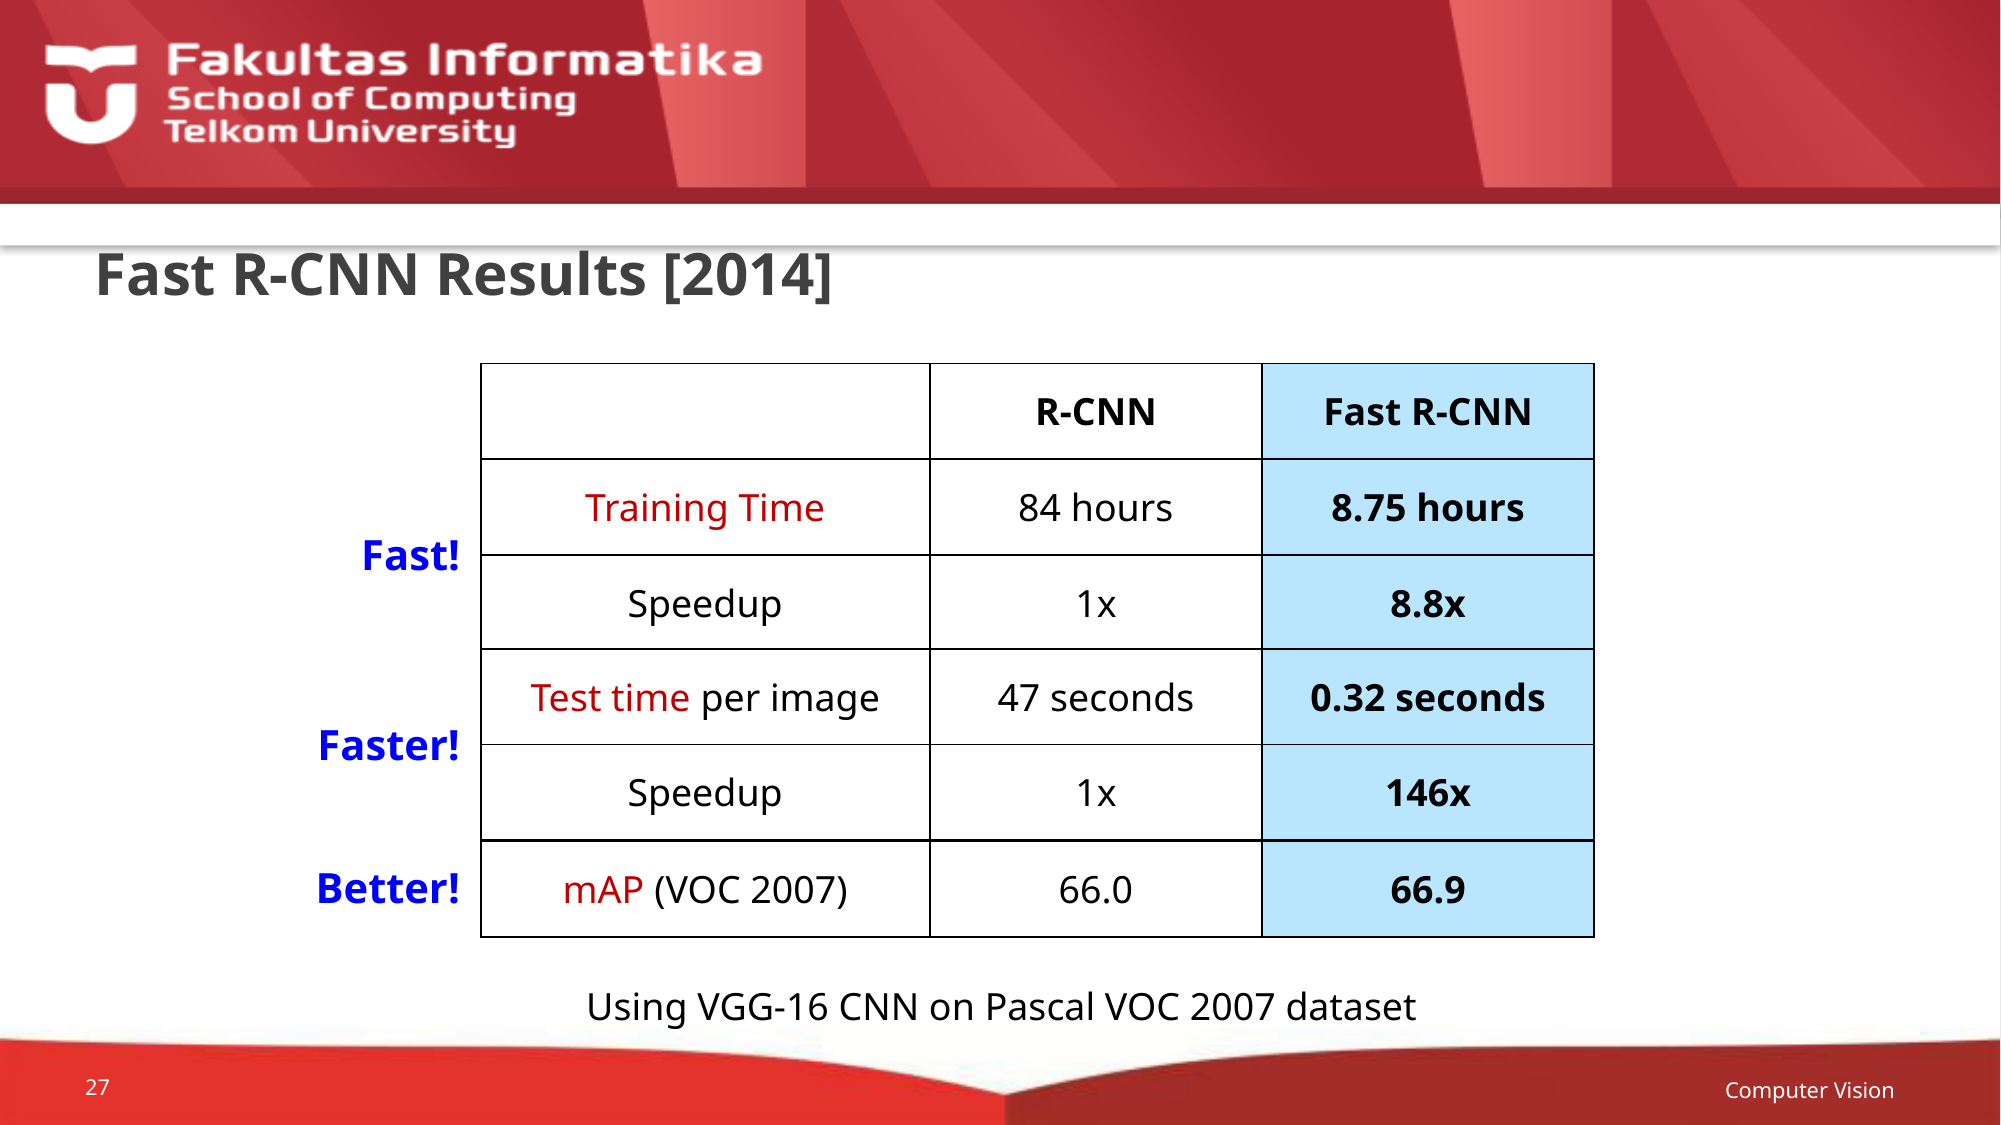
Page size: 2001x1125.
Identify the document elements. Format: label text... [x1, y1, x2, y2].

table_cell 8.75 hours [1263, 460, 1593, 554]
table_header 47 seconds [931, 650, 1261, 744]
table_cell 1x [931, 556, 1261, 648]
picture [0, 0, 2001, 1125]
text_box Better! [280, 854, 475, 920]
title Fast R-CNN Results [2014] [79, 219, 1901, 325]
table_cell 146x [1263, 745, 1593, 839]
table_cell 84 hours [931, 460, 1261, 554]
table_header Fast R-CNN [1263, 364, 1593, 458]
text_box Faster! [279, 711, 475, 777]
slide_number 27 [85, 1058, 164, 1119]
text_box Fast! [328, 521, 475, 587]
list Computer Vision [1185, 1058, 1911, 1119]
table_cell 1x [931, 745, 1261, 839]
table_header 66.0 [931, 842, 1261, 936]
table_header Test time per image [482, 650, 929, 744]
text_box Using VGG-16 CNN on Pascal VOC 2007 dataset [548, 975, 1456, 1036]
table_header 0.32 seconds [1263, 650, 1593, 744]
table_cell Speedup [482, 745, 929, 839]
table_header [482, 364, 929, 458]
table_cell Speedup [482, 556, 929, 648]
table_header mAP (VOC 2007) [482, 842, 929, 936]
table_cell 8.8x [1263, 556, 1593, 648]
table_header 66.9 [1263, 842, 1593, 936]
table_cell Training Time [482, 460, 929, 554]
table_header R-CNN [931, 364, 1261, 458]
